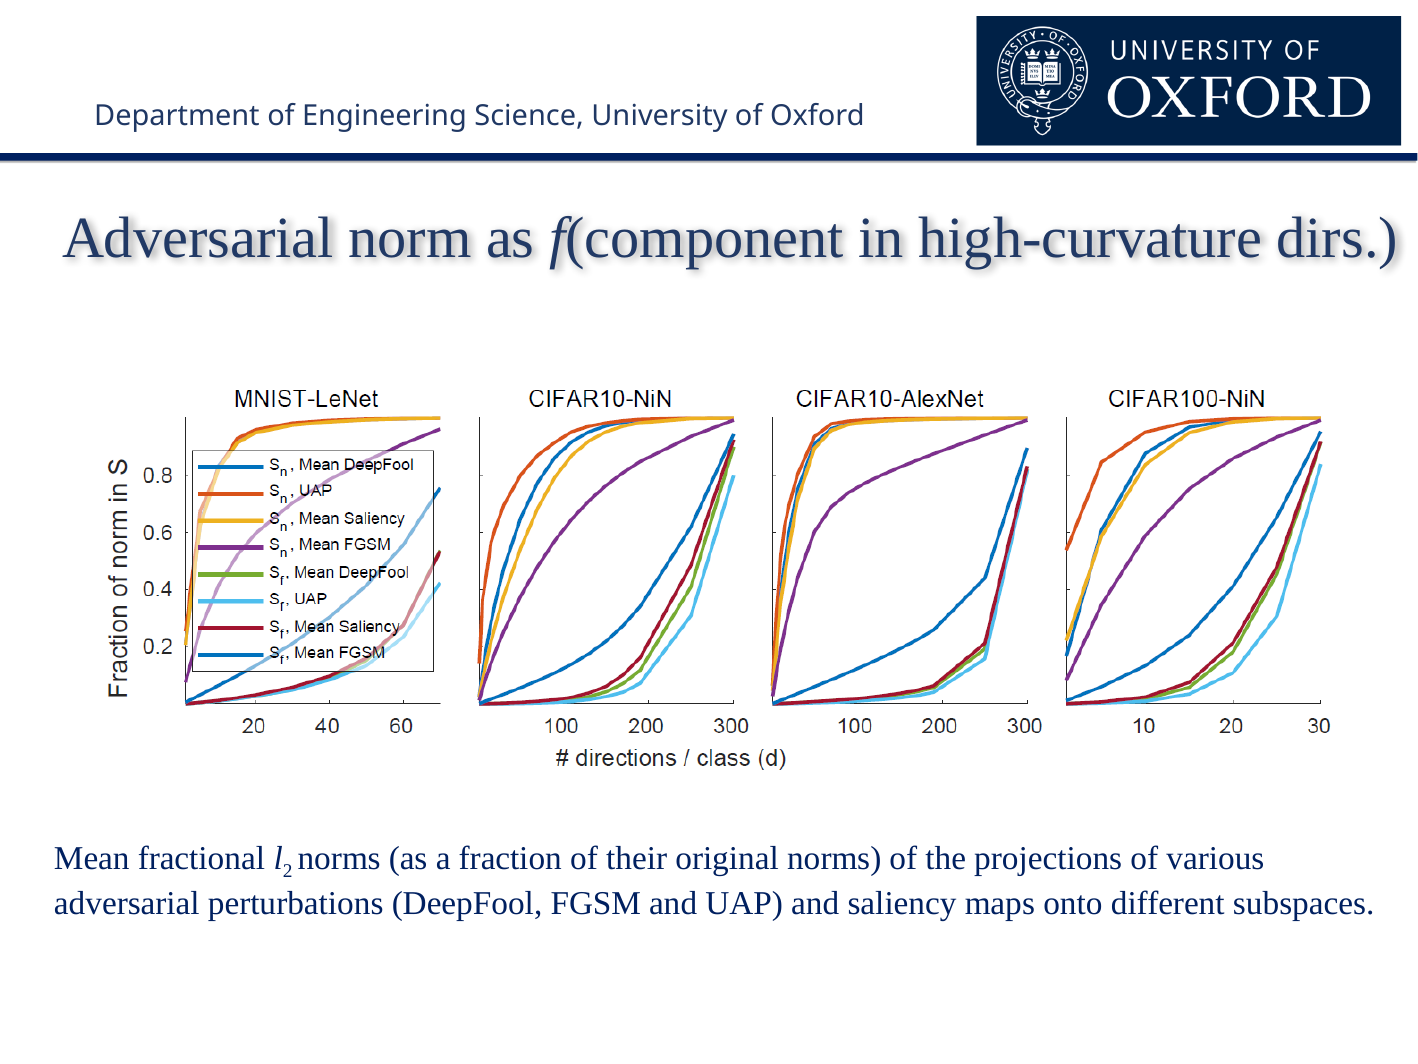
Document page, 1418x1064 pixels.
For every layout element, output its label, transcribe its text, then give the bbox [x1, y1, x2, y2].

text_box [0, 153, 1418, 161]
text_box Department of Engineering Science, University of Oxford [79, 55, 907, 139]
text_box Mean fractional l2 norms (as a fraction of their original norms) of the projections of various adversarial perturbations (DeepFool, FGSM and UAP) and saliency maps onto different subspaces. [39, 828, 1407, 929]
picture [975, 16, 1402, 146]
text_box Adversarial norm as f(component in high-curvature dirs.) [47, 192, 1415, 277]
picture [90, 378, 1358, 779]
